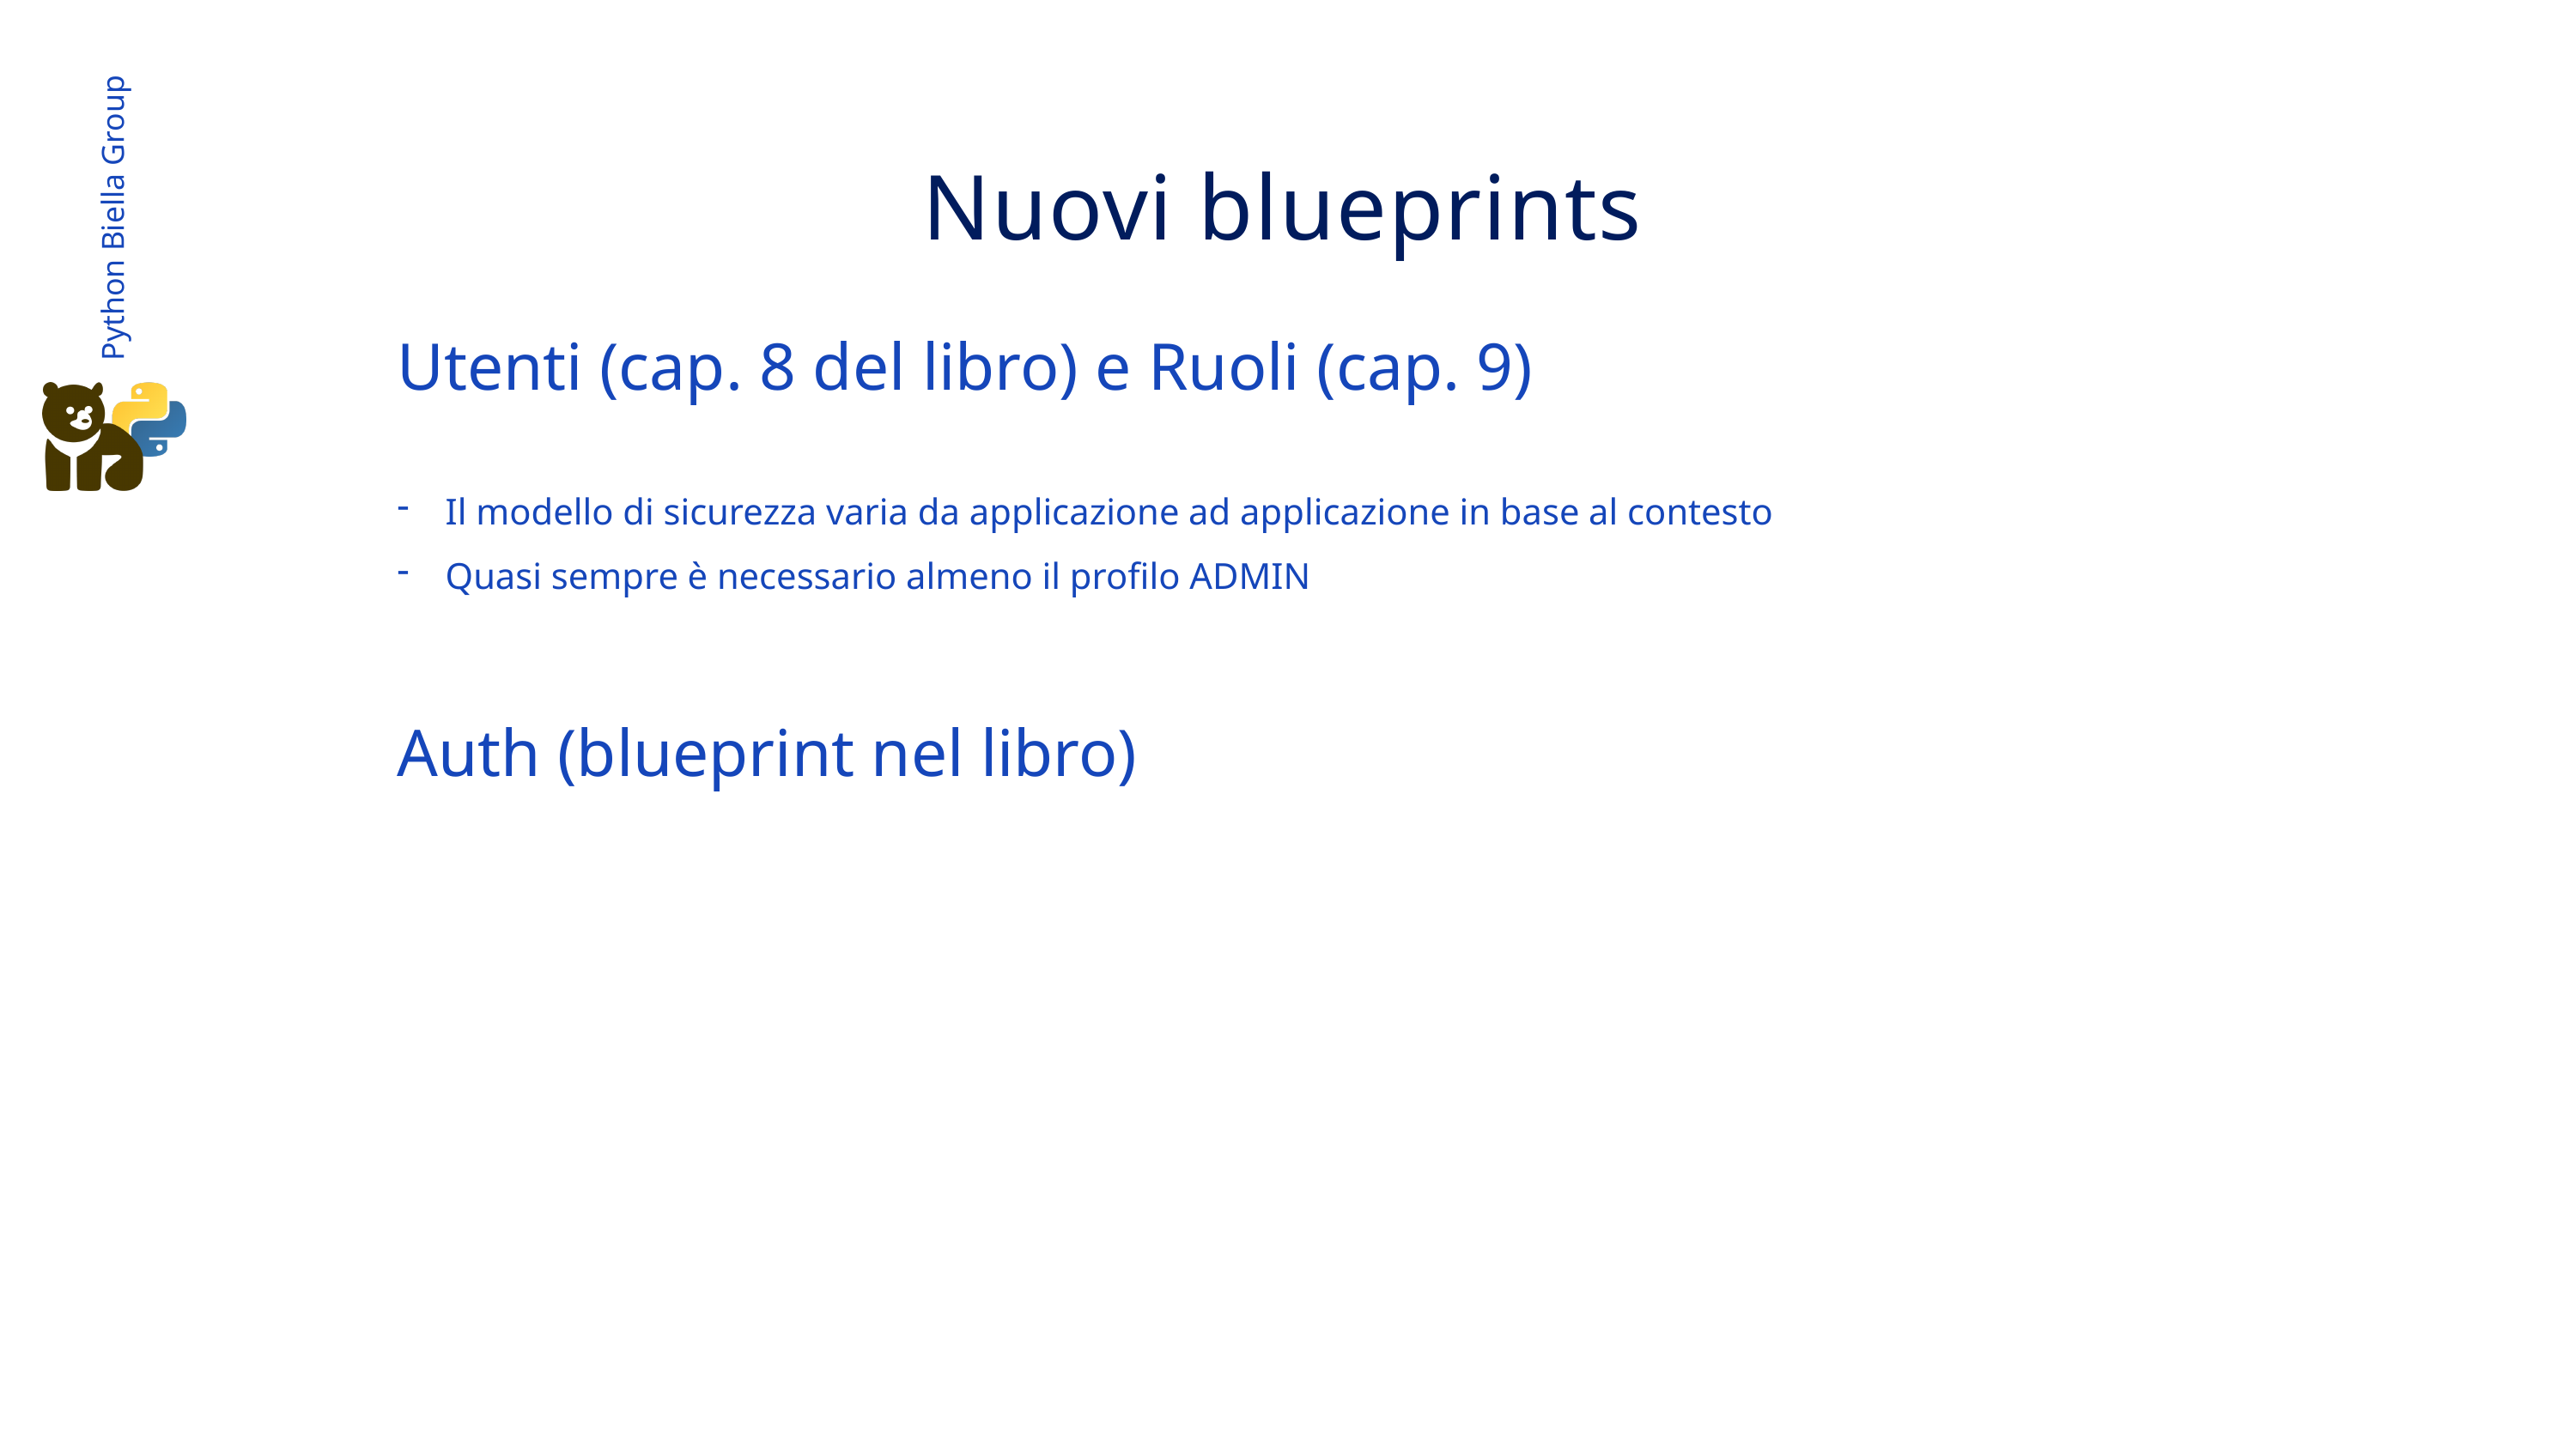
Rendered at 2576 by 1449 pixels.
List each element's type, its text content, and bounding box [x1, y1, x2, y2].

text_box Nuovi blueprints [214, 158, 2351, 258]
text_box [41, 40, 186, 492]
text_box Utenti (cap. 8 del libro) e Ruoli (cap. 9) Il modello di sicurezza varia da applicazione ad applicazione in base al contesto Quasi sempre è necessario almeno il profilo ADMIN Auth (blueprint nel libro) [397, 338, 2447, 854]
